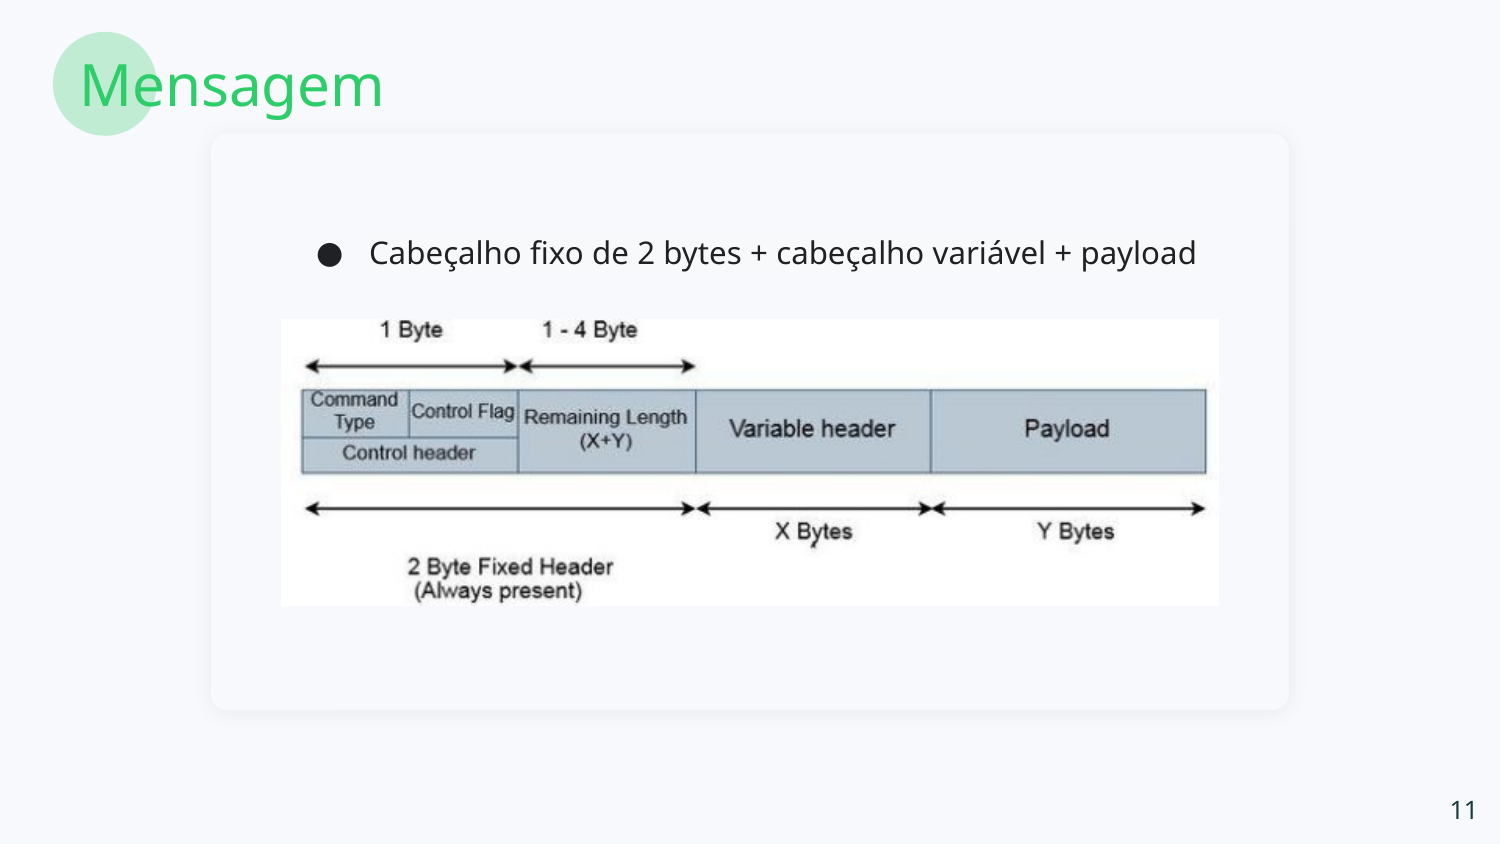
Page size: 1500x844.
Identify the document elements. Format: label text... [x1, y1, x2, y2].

text_box [52, 31, 144, 136]
slide_number ‹#› [1403, 779, 1494, 844]
title Cabeçalho fixo de 2 bytes + cabeçalho variável + payload [279, 199, 1221, 321]
picture [281, 319, 1219, 607]
text_box Mensagem [79, 48, 967, 119]
